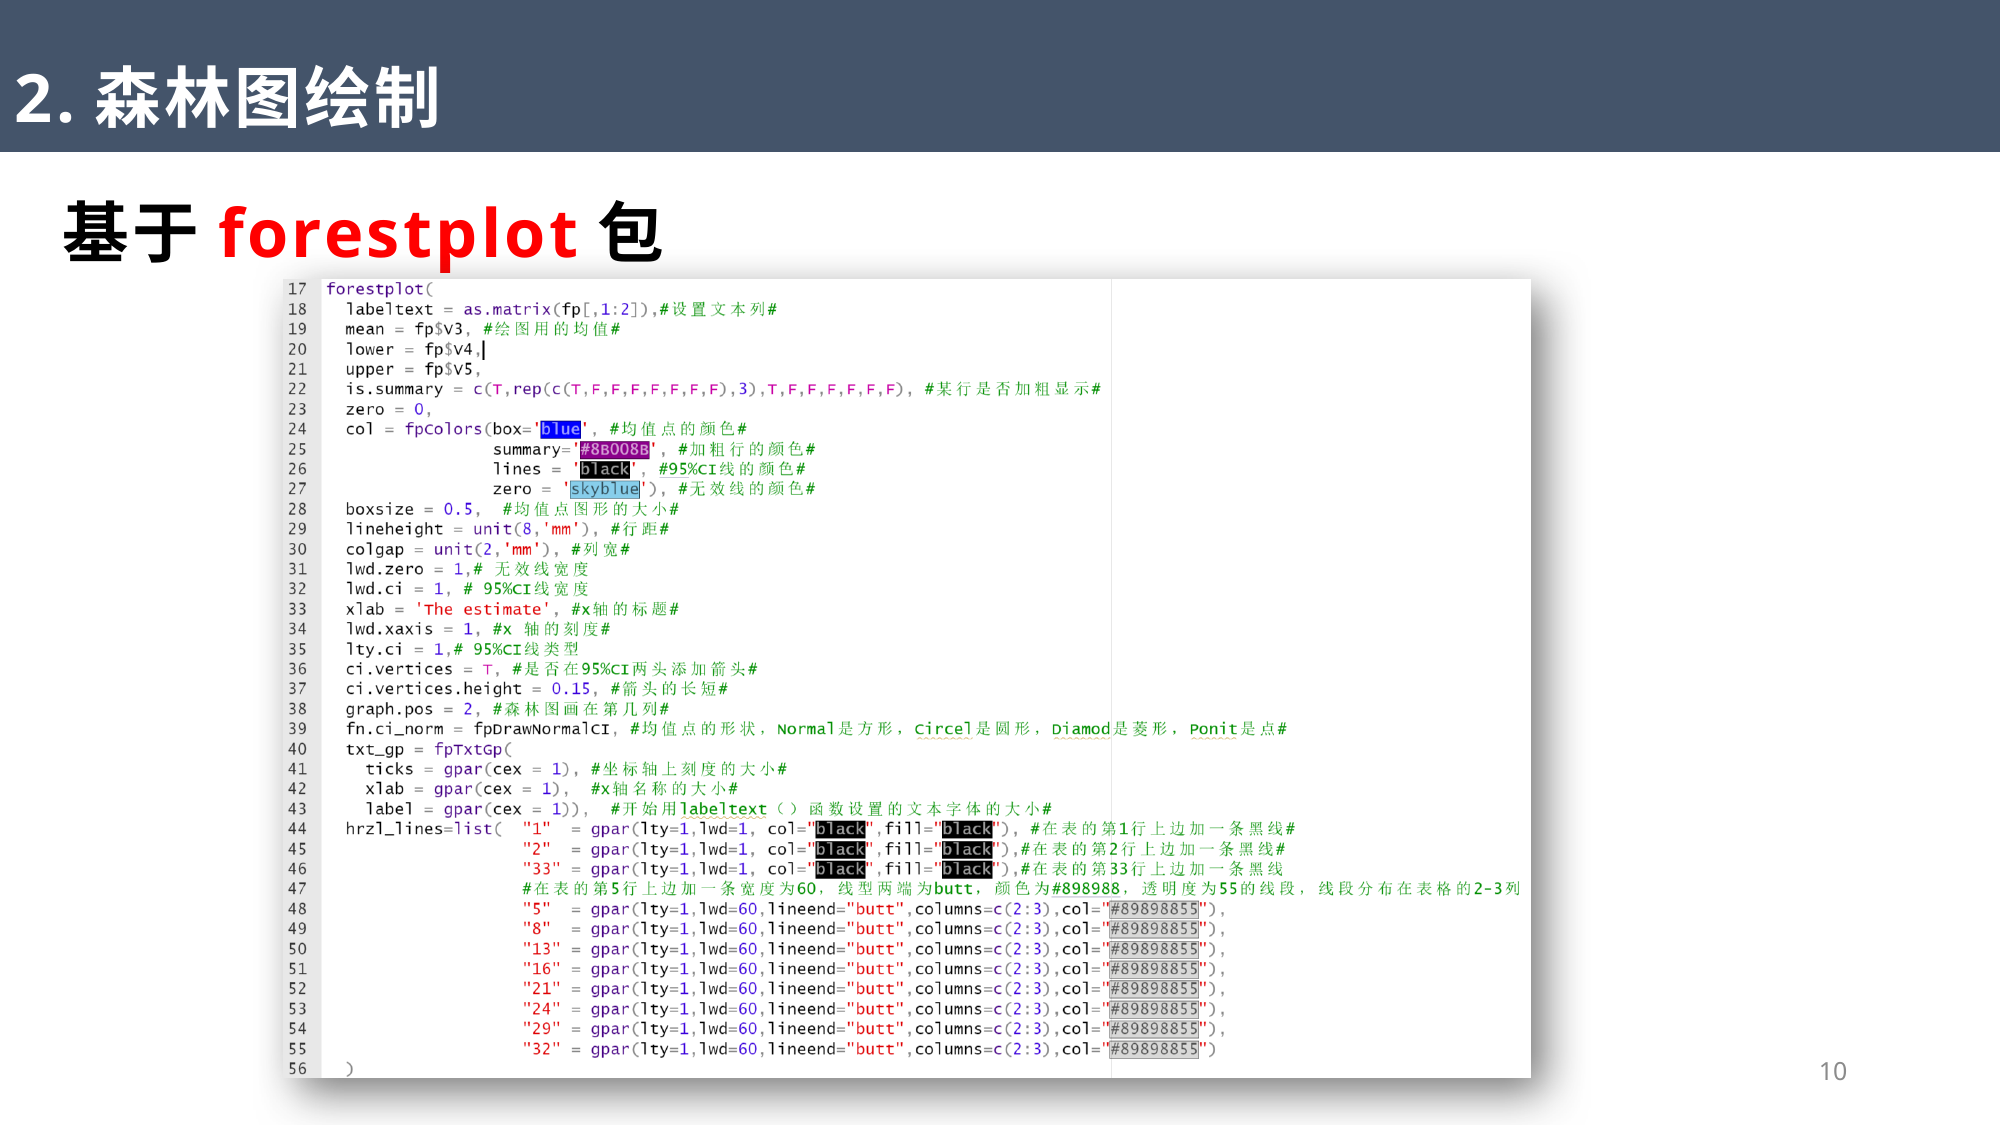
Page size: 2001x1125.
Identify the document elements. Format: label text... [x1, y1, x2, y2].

text_box 2.森林图绘制 [0, 0, 2000, 153]
picture [283, 279, 1531, 1078]
slide_number 10 [1567, 1042, 1863, 1103]
text_box 基于forestplot包 [47, 183, 1061, 279]
